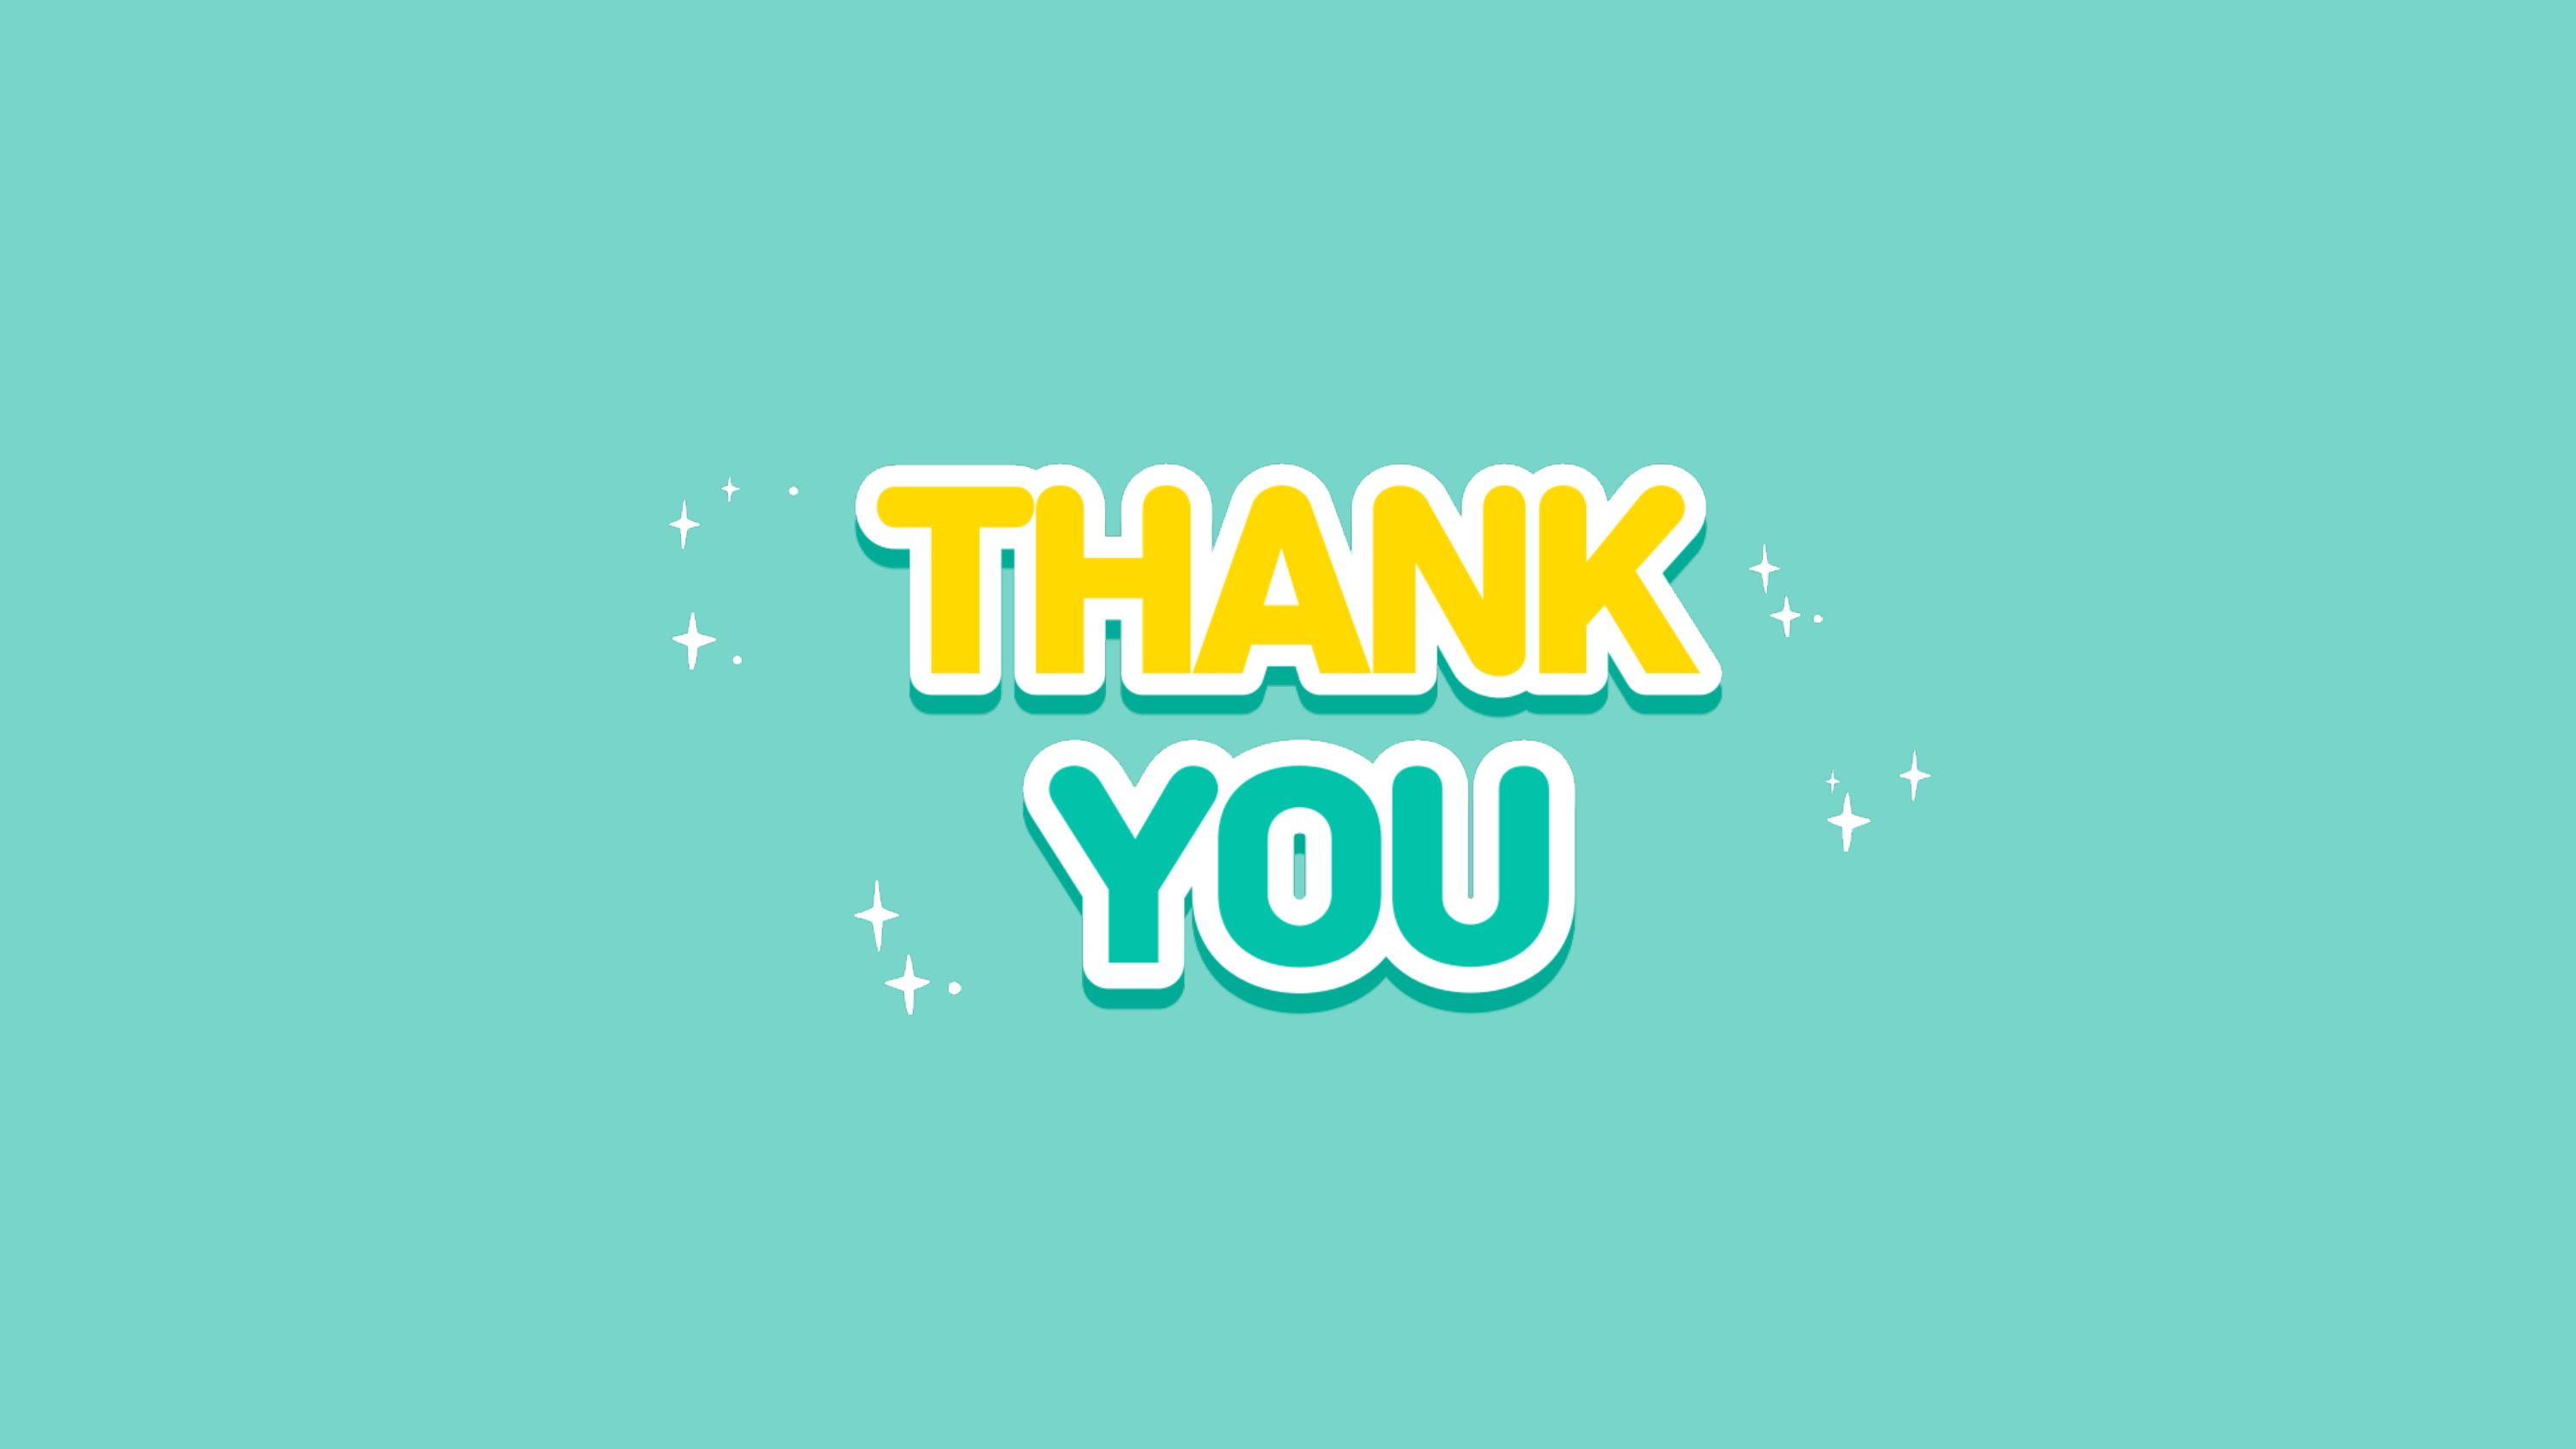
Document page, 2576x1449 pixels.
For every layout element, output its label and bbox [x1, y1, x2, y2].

text_box [1749, 544, 1823, 637]
text_box [1825, 750, 1931, 852]
text_box [854, 880, 962, 1016]
picture [753, 328, 1981, 1283]
text_box [669, 476, 799, 670]
